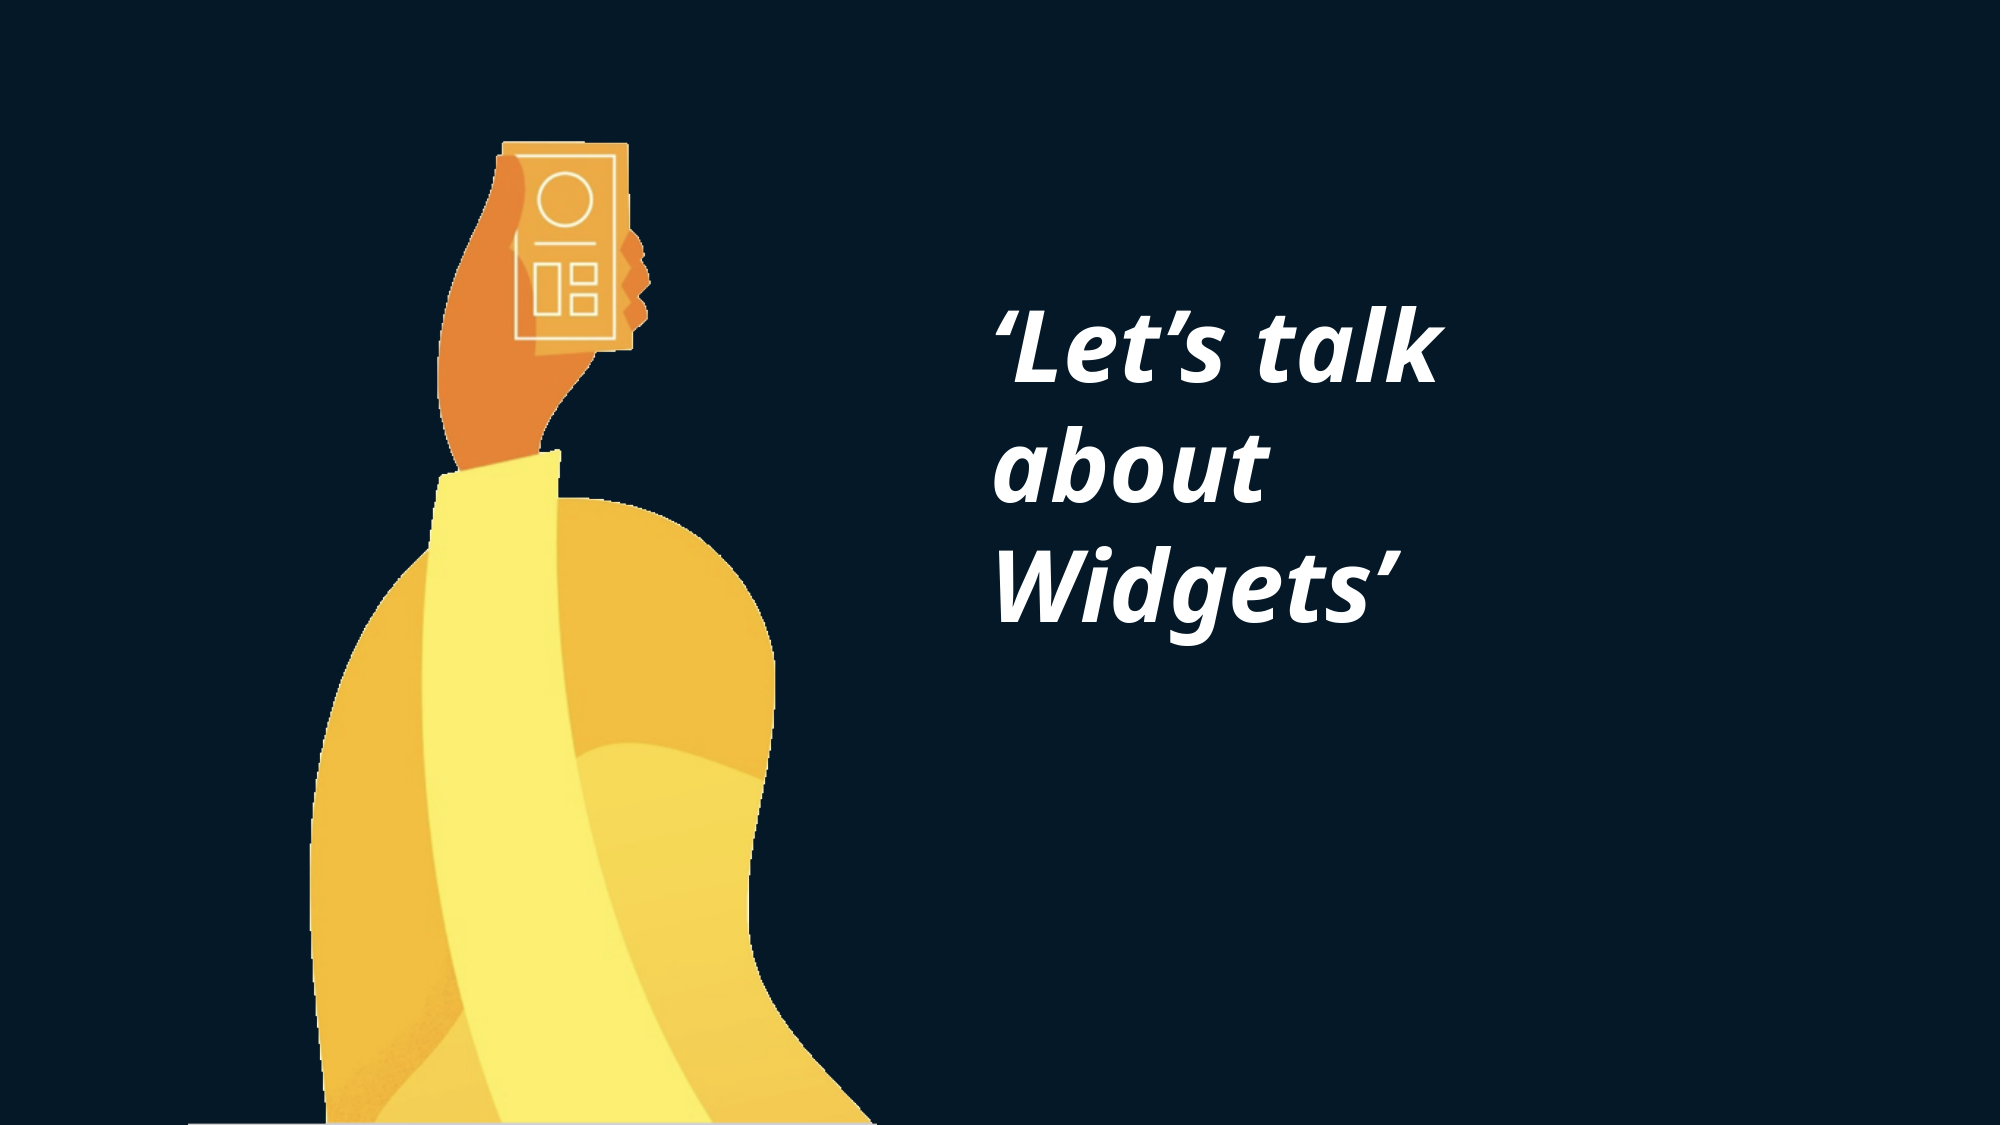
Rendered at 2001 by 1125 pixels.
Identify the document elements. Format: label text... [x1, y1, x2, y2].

picture [188, 0, 877, 1125]
text_box ‘Let’s talk about Widgets’ [976, 275, 1565, 651]
